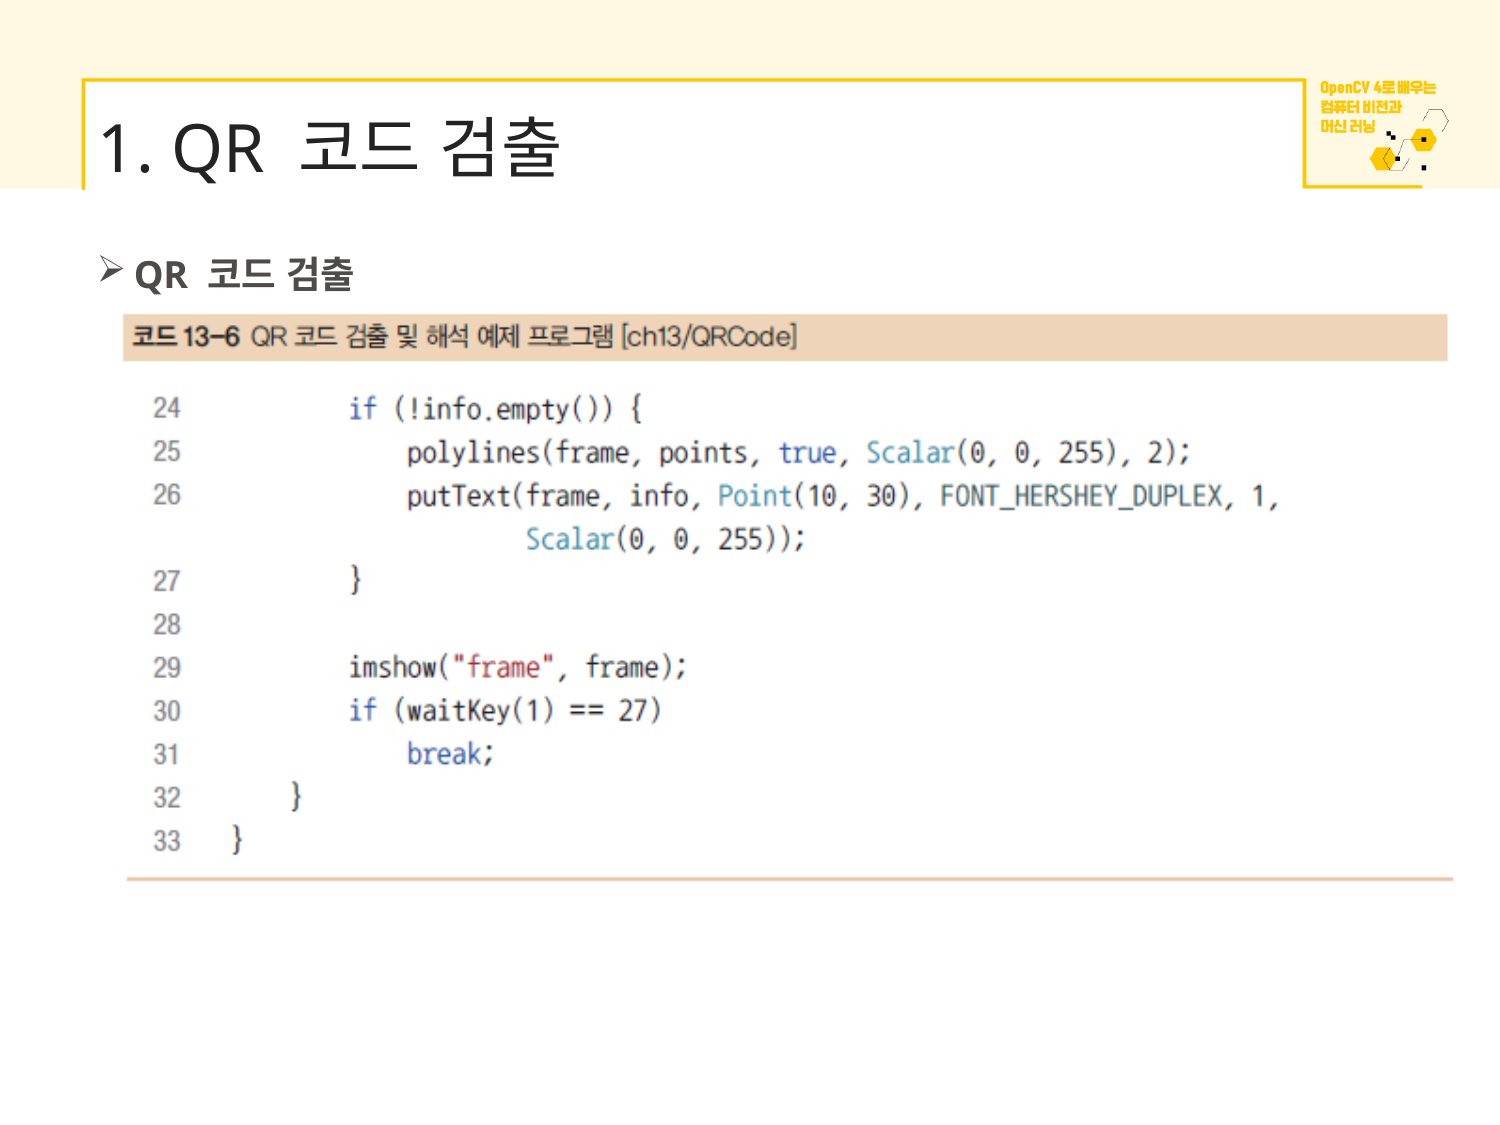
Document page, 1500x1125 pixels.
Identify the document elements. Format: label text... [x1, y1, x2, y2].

picture [0, 0, 1500, 1125]
list QR 코드 검출 [81, 239, 1412, 1054]
title 1. QR 코드 검출 [82, 61, 1413, 193]
